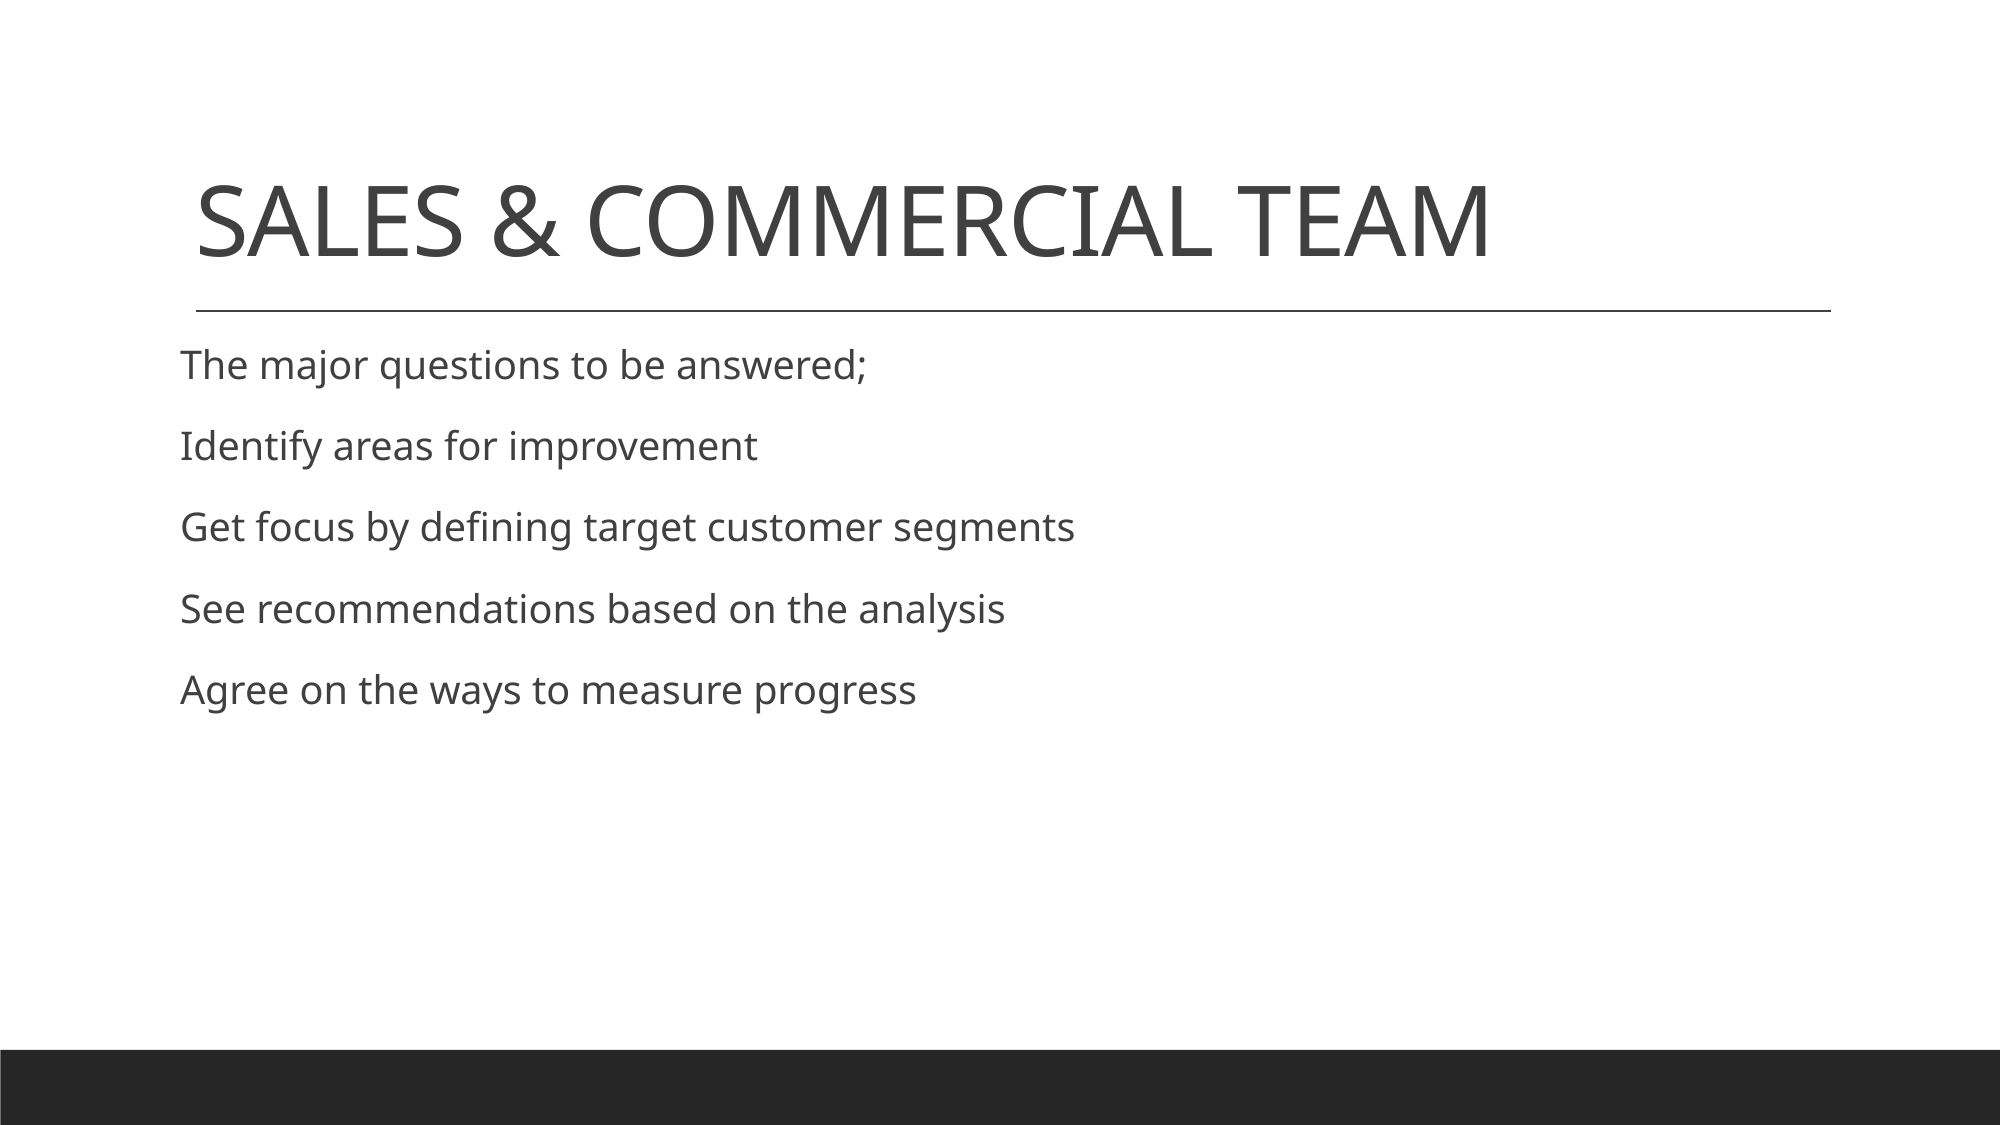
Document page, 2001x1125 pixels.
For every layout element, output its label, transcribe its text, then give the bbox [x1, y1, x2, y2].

title SALES & COMMERCIAL TEAM [180, 47, 1830, 285]
list The major questions to be answered; Identify areas for improvement Get focus by defining target customer segments See recommendations based on the analysis Agree on the ways to measure progress [180, 327, 1830, 945]
